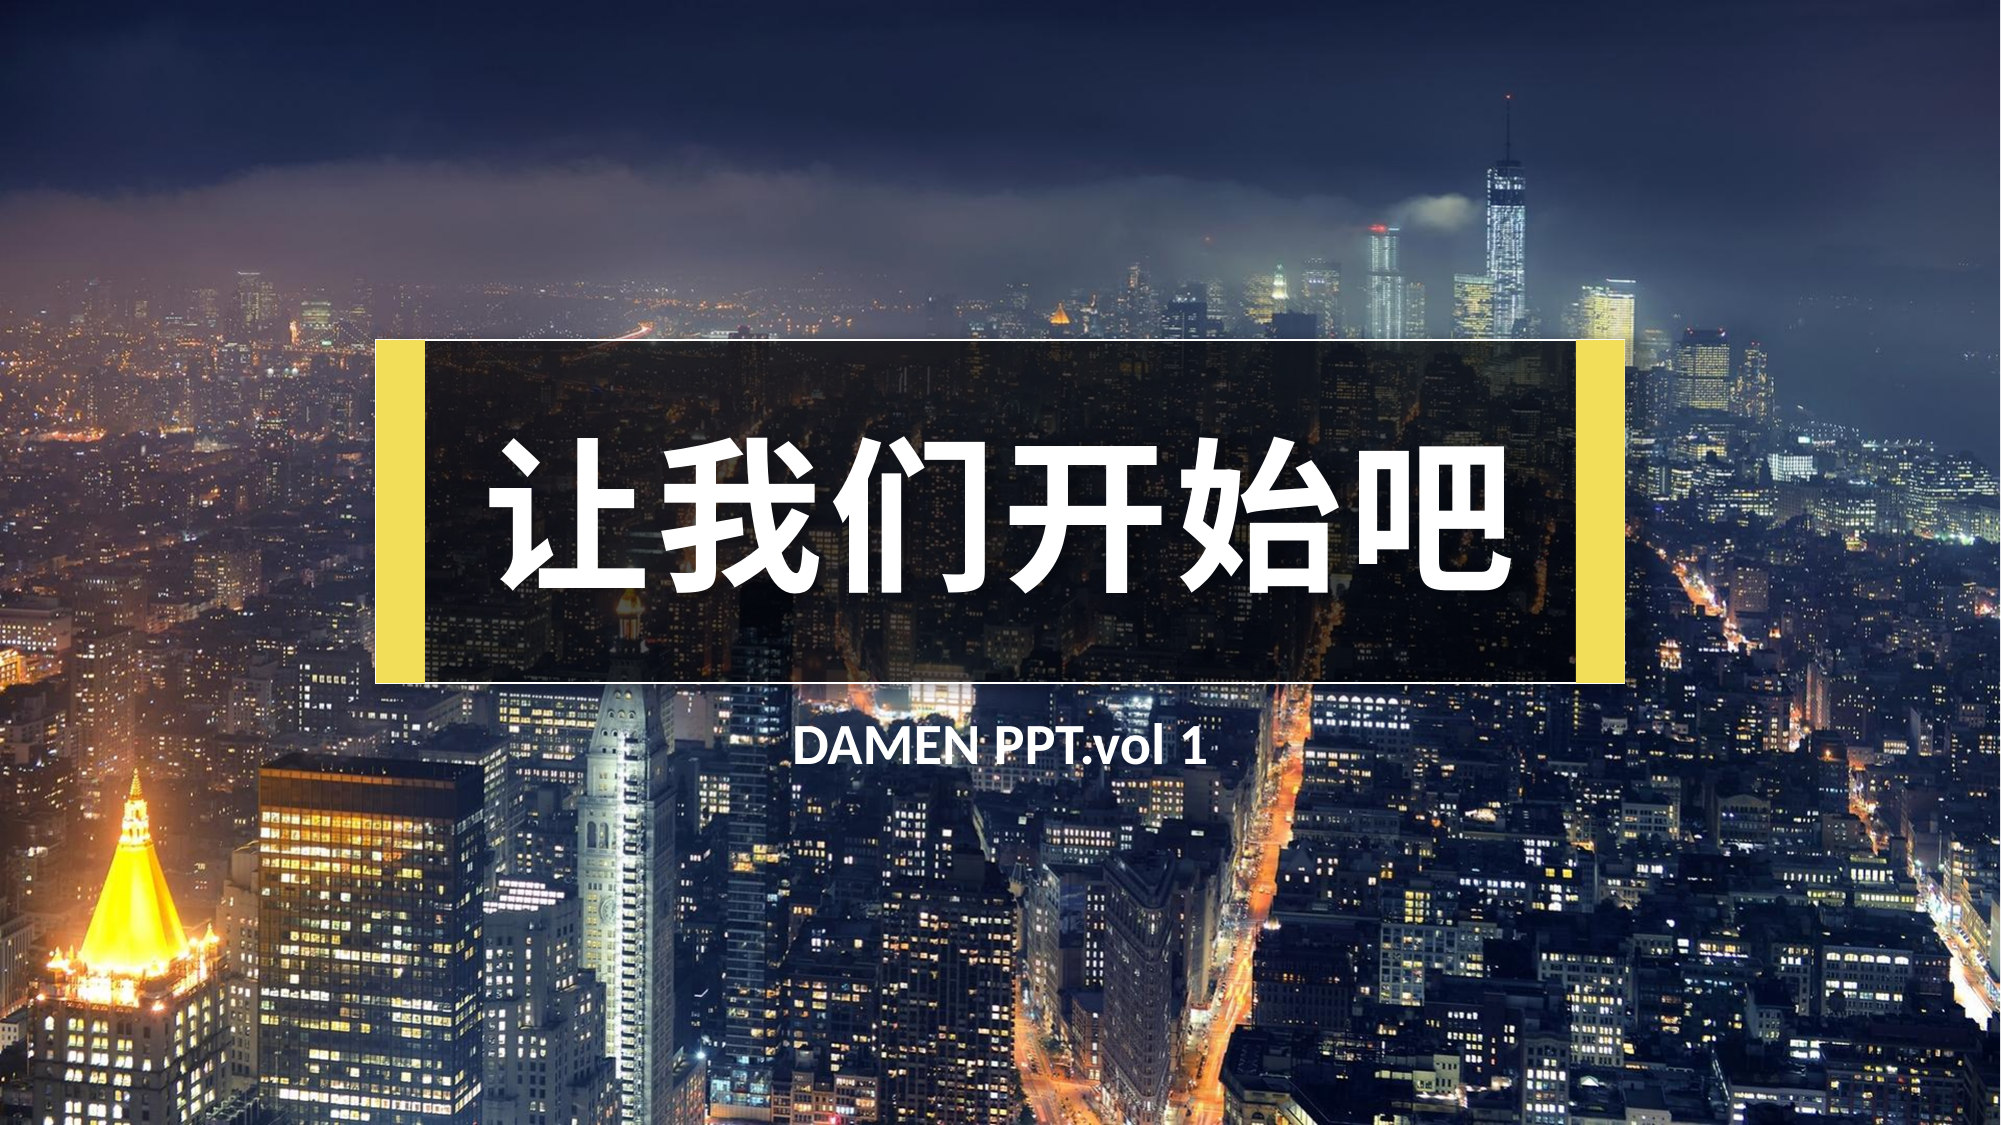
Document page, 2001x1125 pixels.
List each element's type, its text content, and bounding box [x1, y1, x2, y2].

text_box [1575, 339, 1626, 684]
text_box 让我们开始吧 [426, 339, 1575, 684]
text_box DAMEN PPT.vol 1 [690, 699, 1310, 784]
text_box [375, 339, 426, 684]
picture [0, 0, 2001, 1125]
